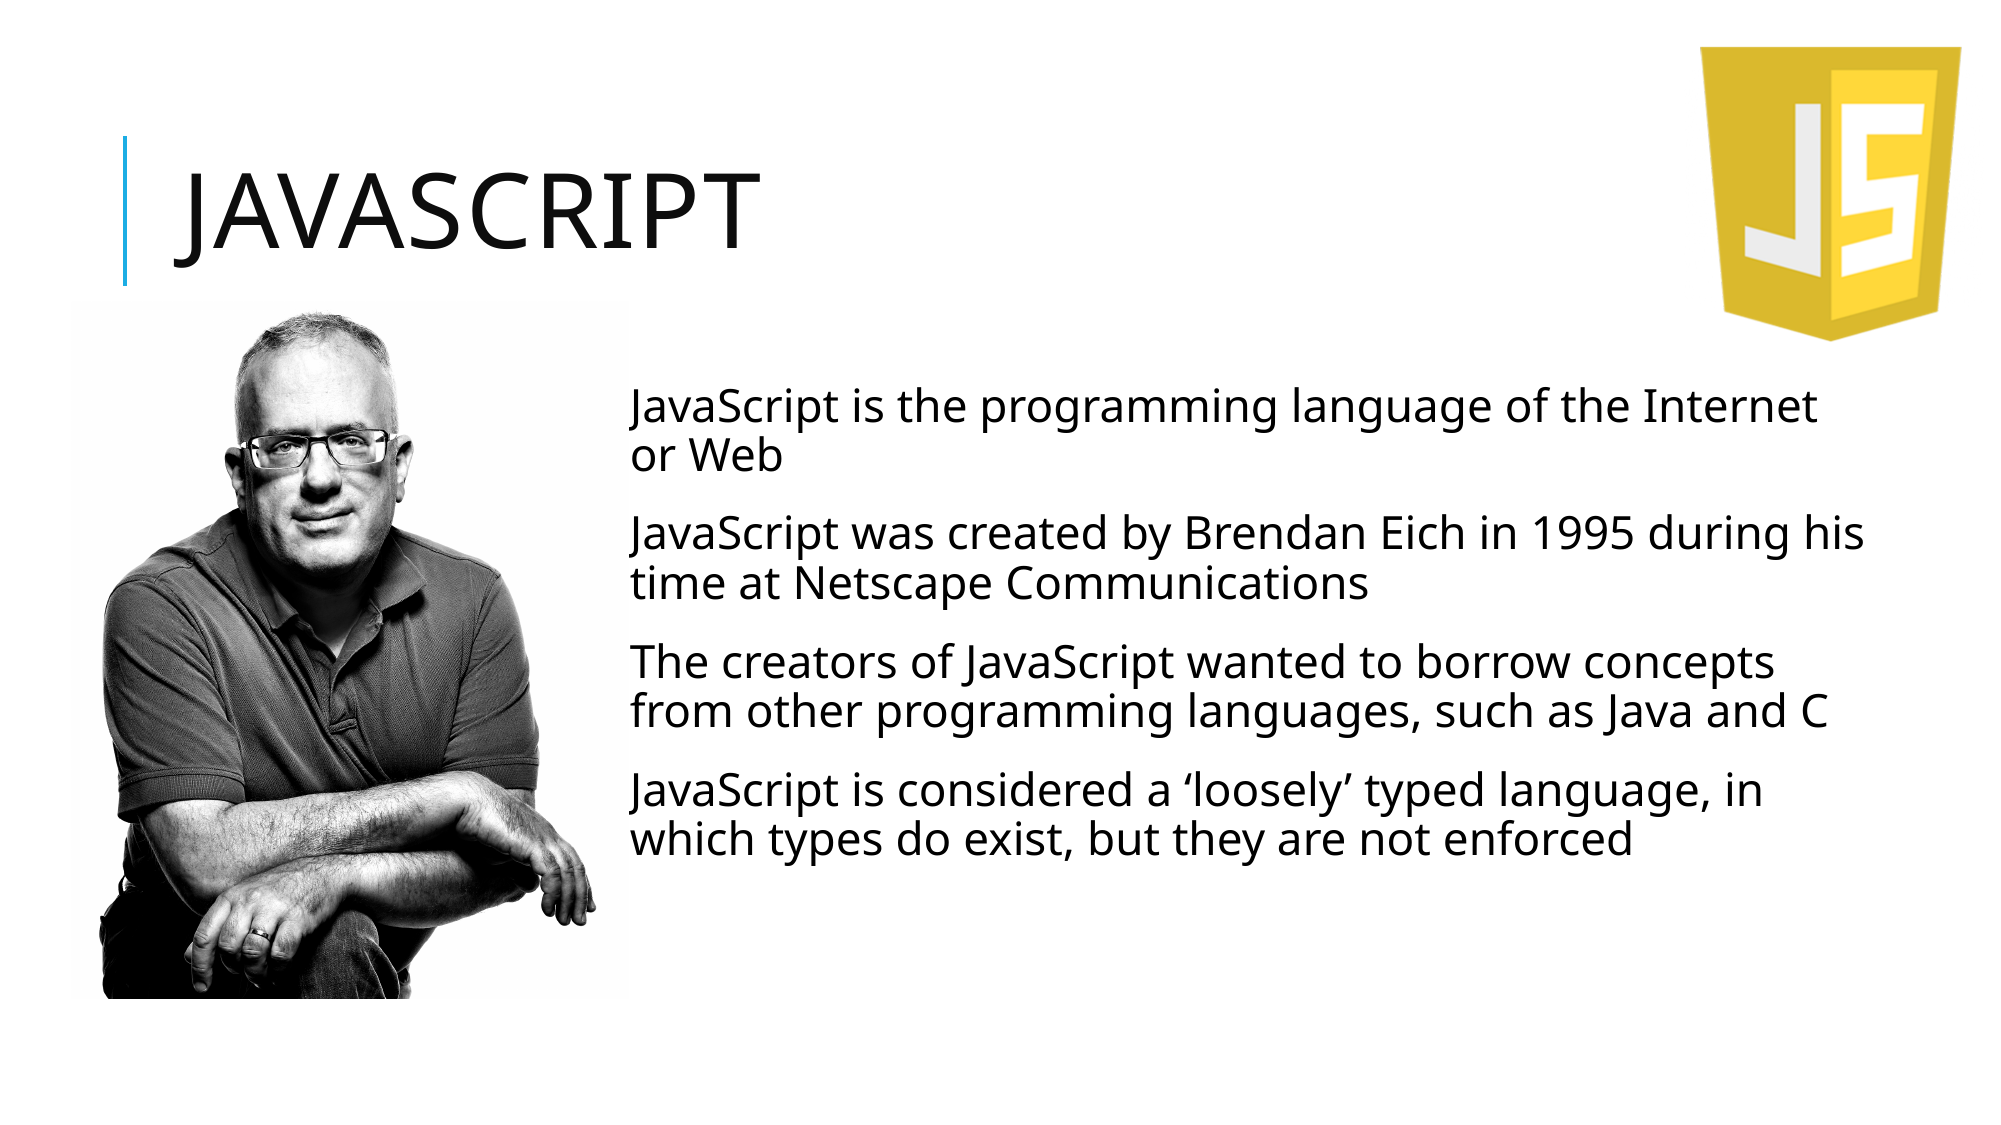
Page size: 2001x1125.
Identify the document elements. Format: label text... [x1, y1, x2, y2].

list JavaScript is the programming language of the Internet or Web JavaScript was created by Brendan Eich in 1995 during his time at Netscape Communications The creators of JavaScript wanted to borrow concepts from other programming languages, such as Java and C JavaScript is considered a ‘loosely’ typed language, in which types do exist, but they are not enforced [635, 375, 1874, 999]
picture [1539, 30, 2000, 359]
picture [70, 301, 629, 999]
title JavaScript [168, 96, 1532, 342]
